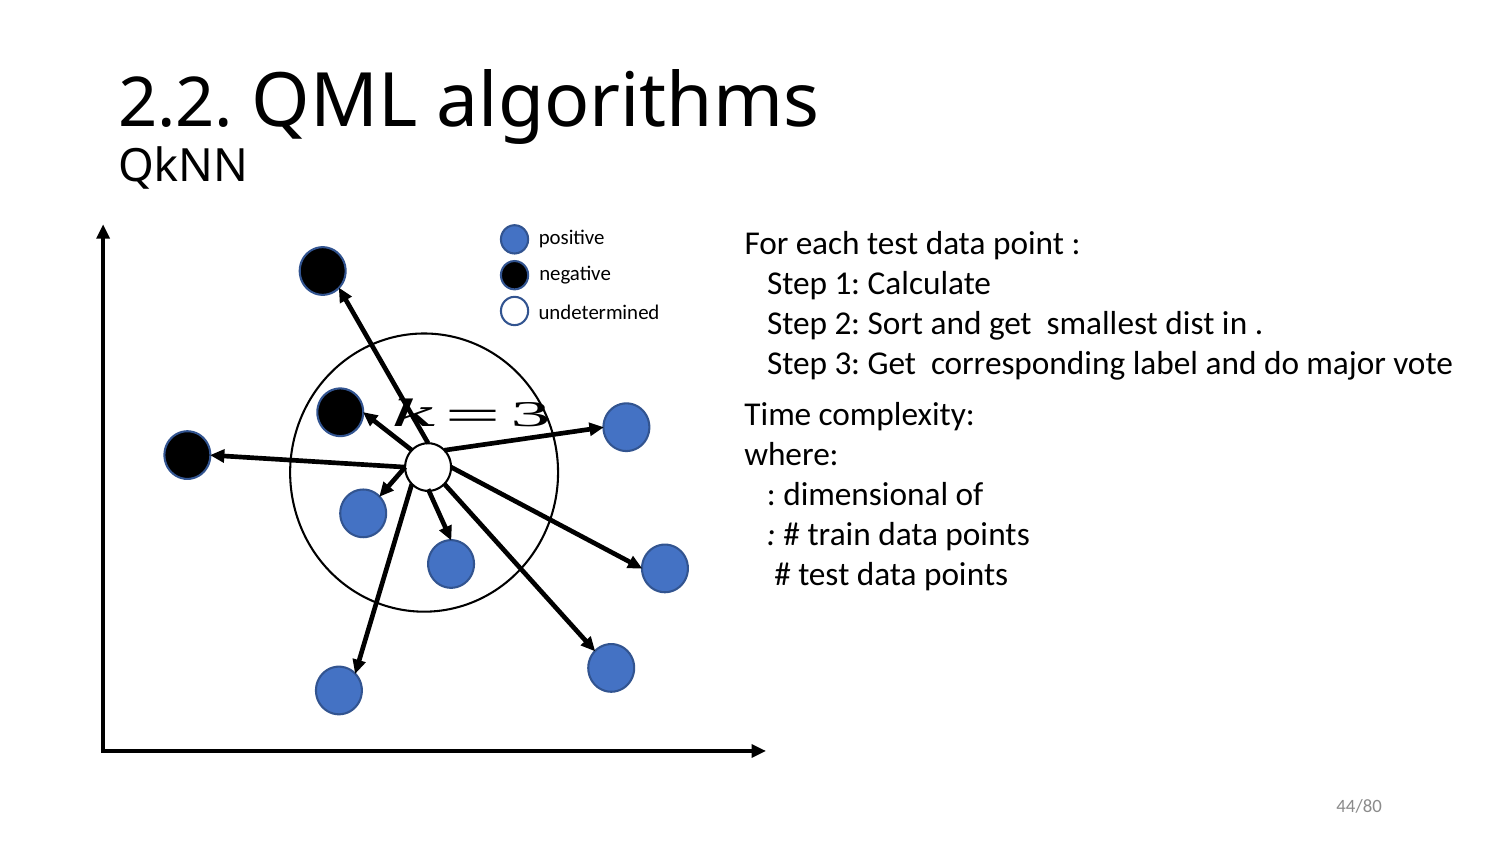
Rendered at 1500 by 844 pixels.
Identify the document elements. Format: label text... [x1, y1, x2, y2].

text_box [451, 467, 643, 569]
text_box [444, 483, 596, 651]
text_box [499, 295, 523, 327]
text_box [363, 444, 412, 451]
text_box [355, 483, 412, 674]
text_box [428, 490, 444, 541]
text_box [163, 430, 212, 480]
text_box [290, 332, 559, 613]
text_box [499, 259, 524, 291]
title 2.2. QML algorithms QkNN [103, 44, 1164, 208]
text_box [499, 224, 523, 255]
text_box [602, 402, 651, 453]
text_box undetermined [523, 291, 683, 332]
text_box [444, 427, 604, 451]
text_box [298, 246, 347, 296]
text_box negative [524, 251, 667, 291]
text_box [379, 468, 406, 483]
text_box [338, 287, 429, 444]
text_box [210, 455, 406, 468]
text_box [640, 543, 689, 594]
text_box [314, 665, 363, 716]
text_box [289, 468, 379, 593]
text_box positive [523, 216, 666, 257]
slide_number 44 [1314, 782, 1397, 827]
text_box [587, 643, 636, 693]
